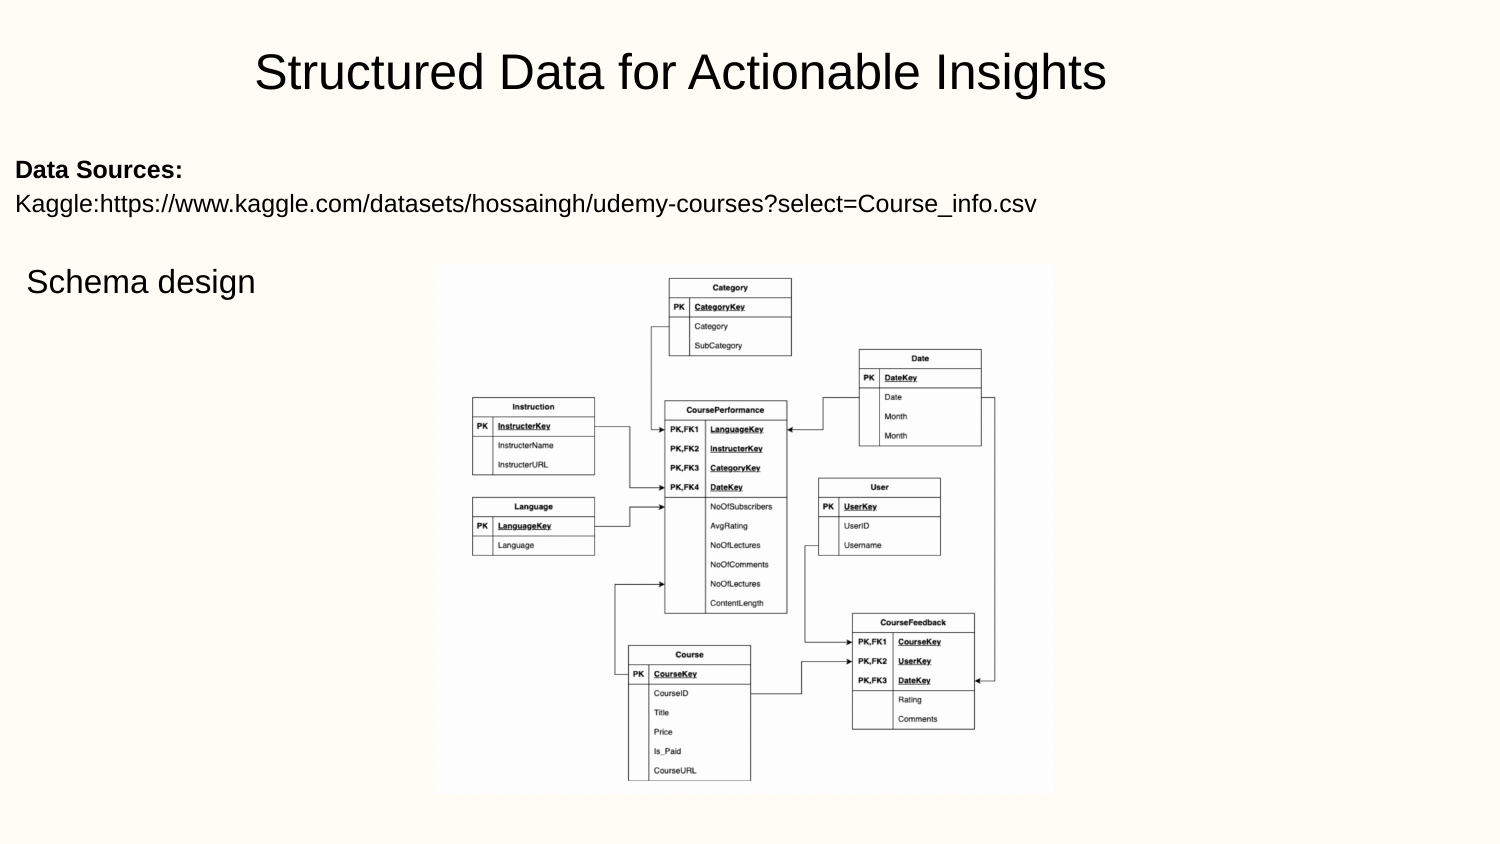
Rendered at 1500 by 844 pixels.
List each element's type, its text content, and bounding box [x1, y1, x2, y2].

title Structured Data for Actionable Insights [239, 24, 1323, 134]
text_box Schema design [11, 268, 348, 375]
text_box Data Sources: Kaggle:https://www.kaggle.com/datasets/hossaingh/udemy-courses?select=Course_info.csv [0, 134, 1389, 268]
picture [433, 264, 1054, 794]
